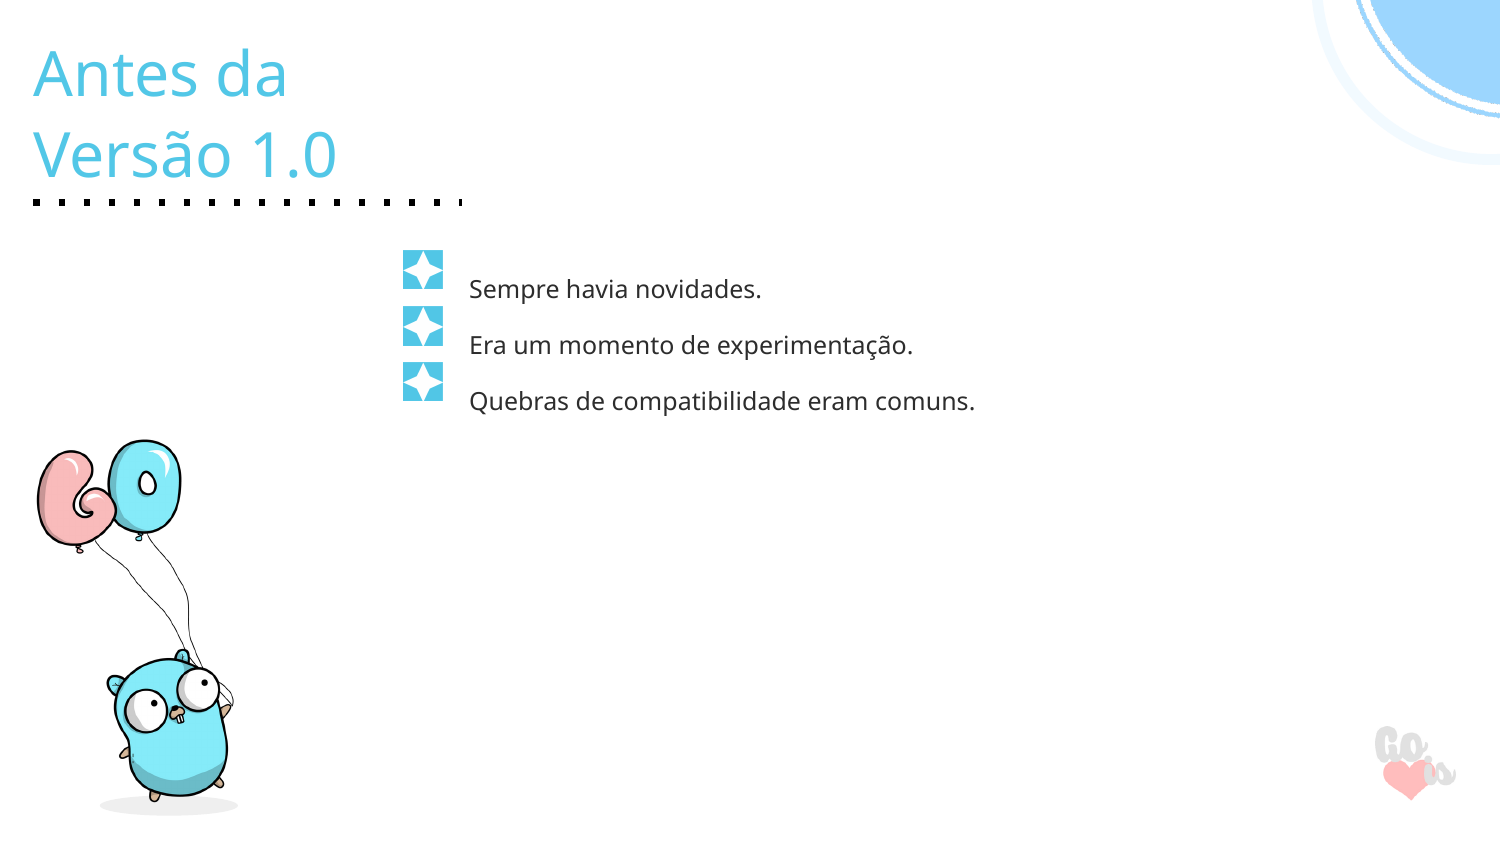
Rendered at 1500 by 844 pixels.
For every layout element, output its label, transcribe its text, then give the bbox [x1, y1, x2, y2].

text_box Antes da Versão 1.0 [33, 28, 598, 190]
picture [402, 361, 443, 402]
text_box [1309, 0, 1500, 164]
picture [402, 305, 443, 346]
picture [1375, 726, 1457, 801]
text_box Quebras de compatibilidade eram comuns. [469, 366, 1172, 416]
text_box Sempre havia novidades. [469, 254, 1172, 304]
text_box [33, 436, 239, 816]
picture [402, 249, 443, 290]
text_box Era um momento de experimentação. [469, 310, 1172, 360]
